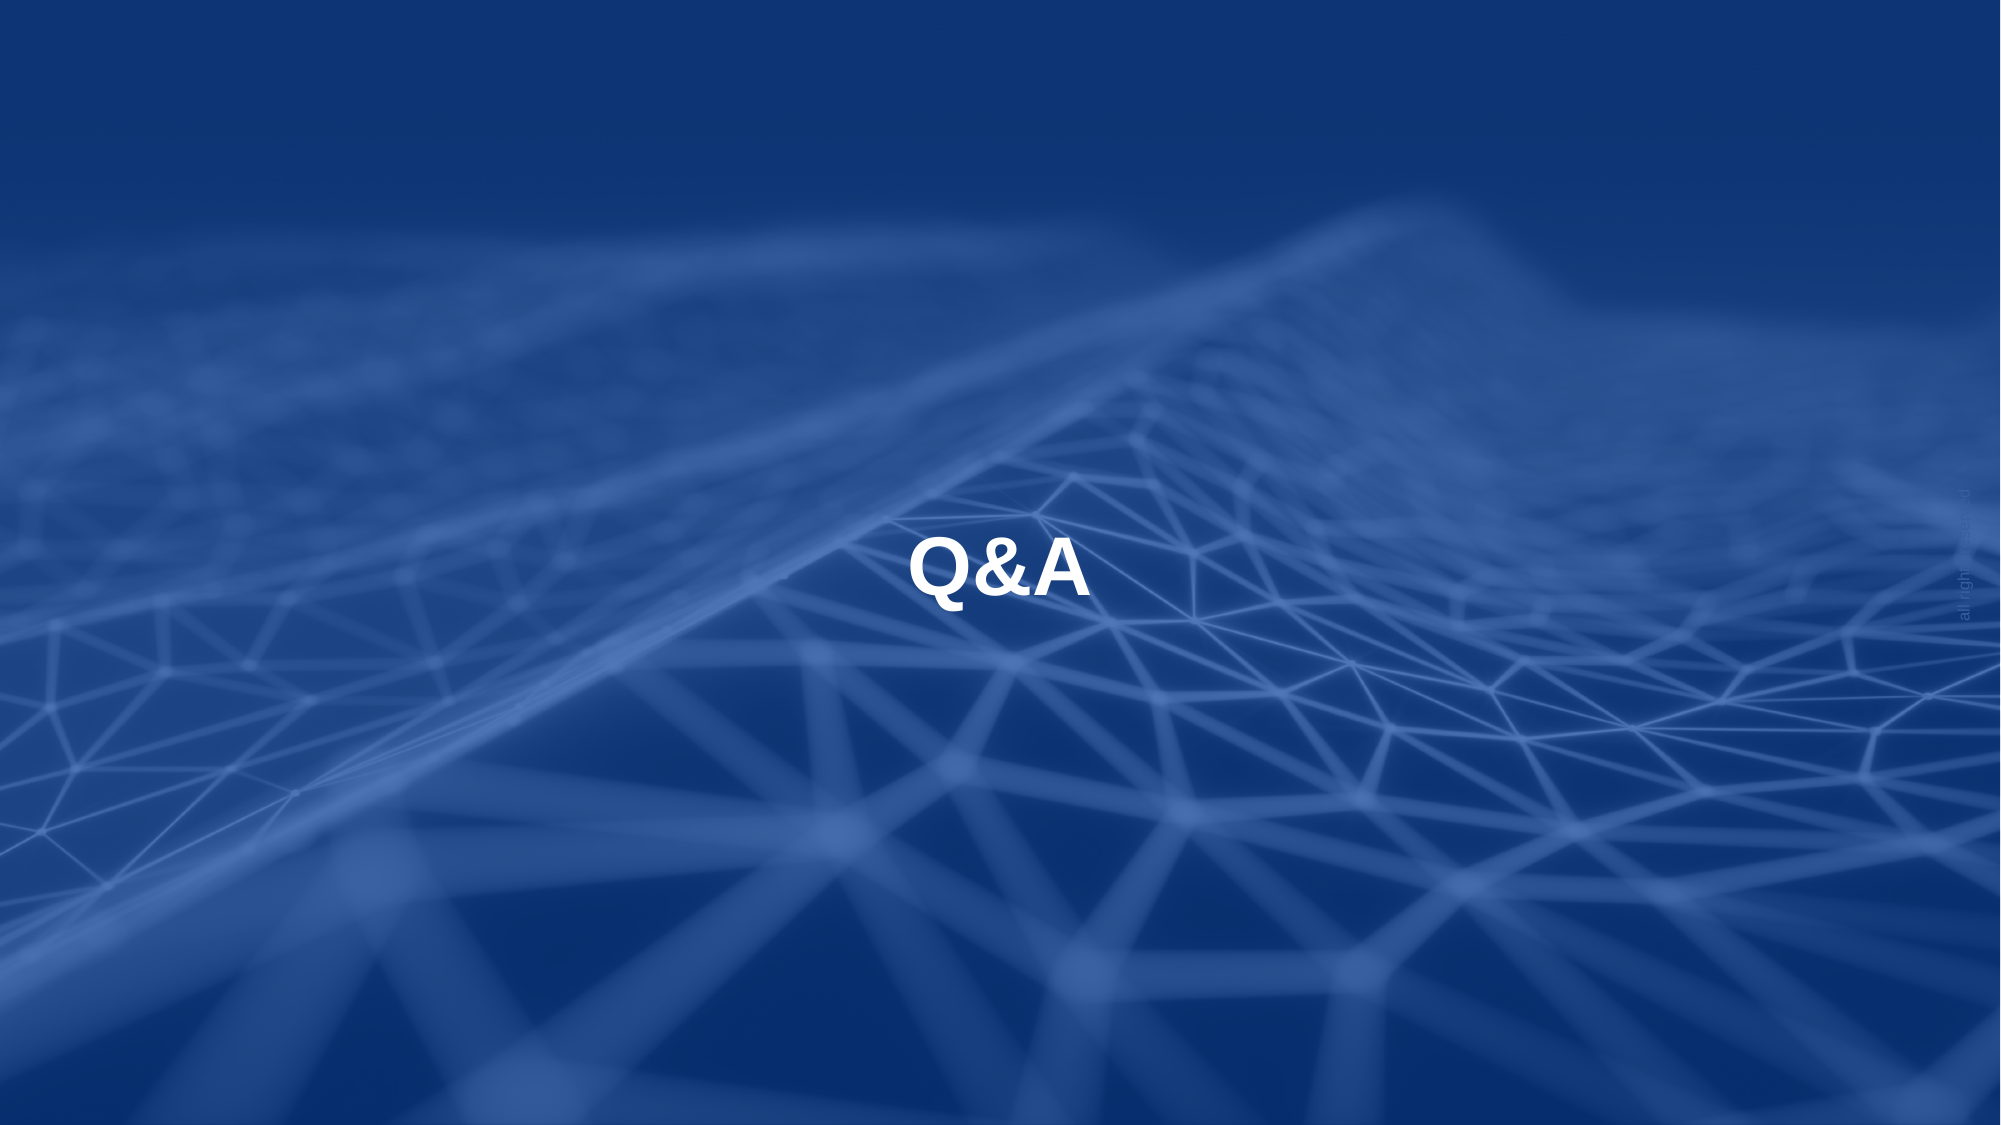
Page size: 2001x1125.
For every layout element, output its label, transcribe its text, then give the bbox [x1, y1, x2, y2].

title Q&A [88, 407, 1912, 718]
